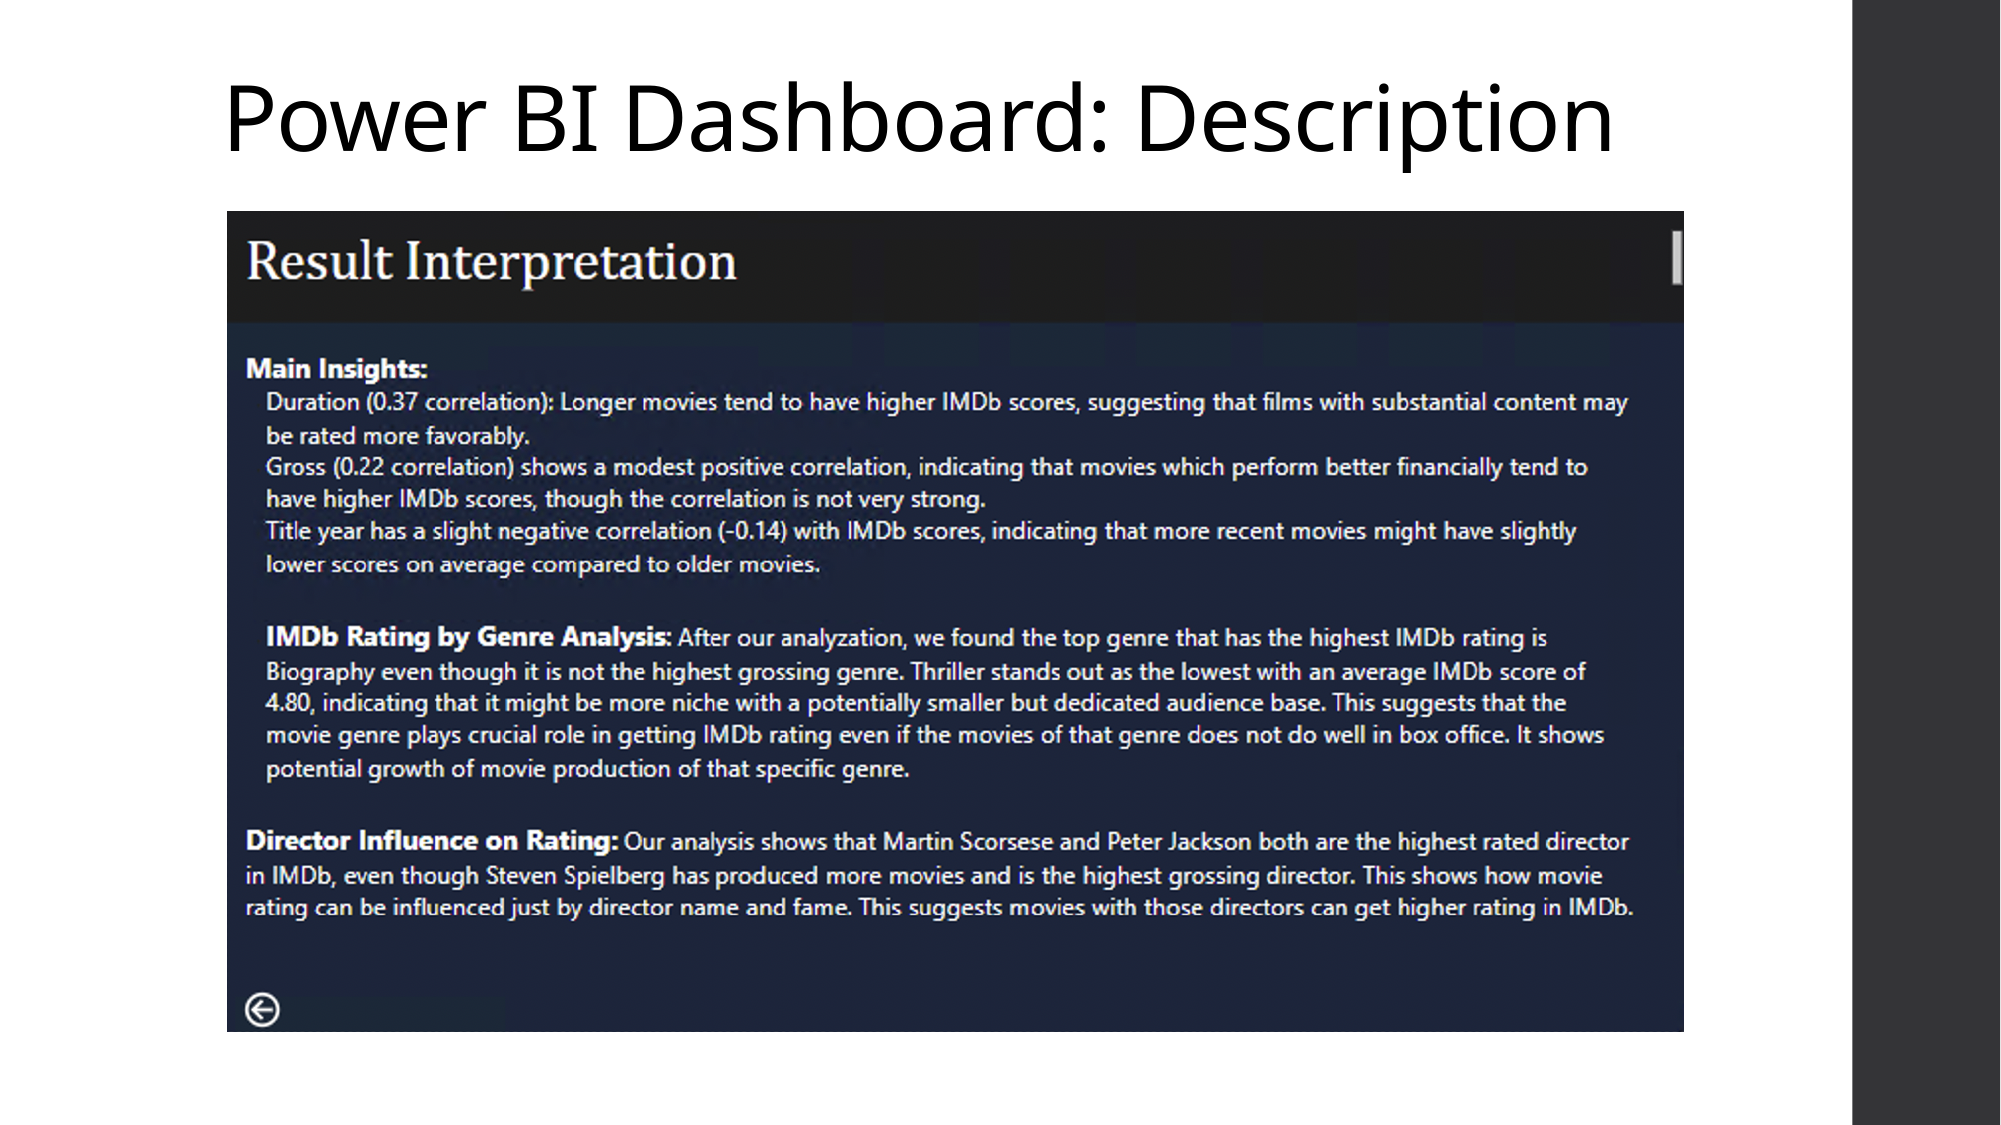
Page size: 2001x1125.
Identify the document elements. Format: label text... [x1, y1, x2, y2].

title Power BI Dashboard: Description [206, 60, 1797, 278]
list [227, 211, 1684, 1033]
